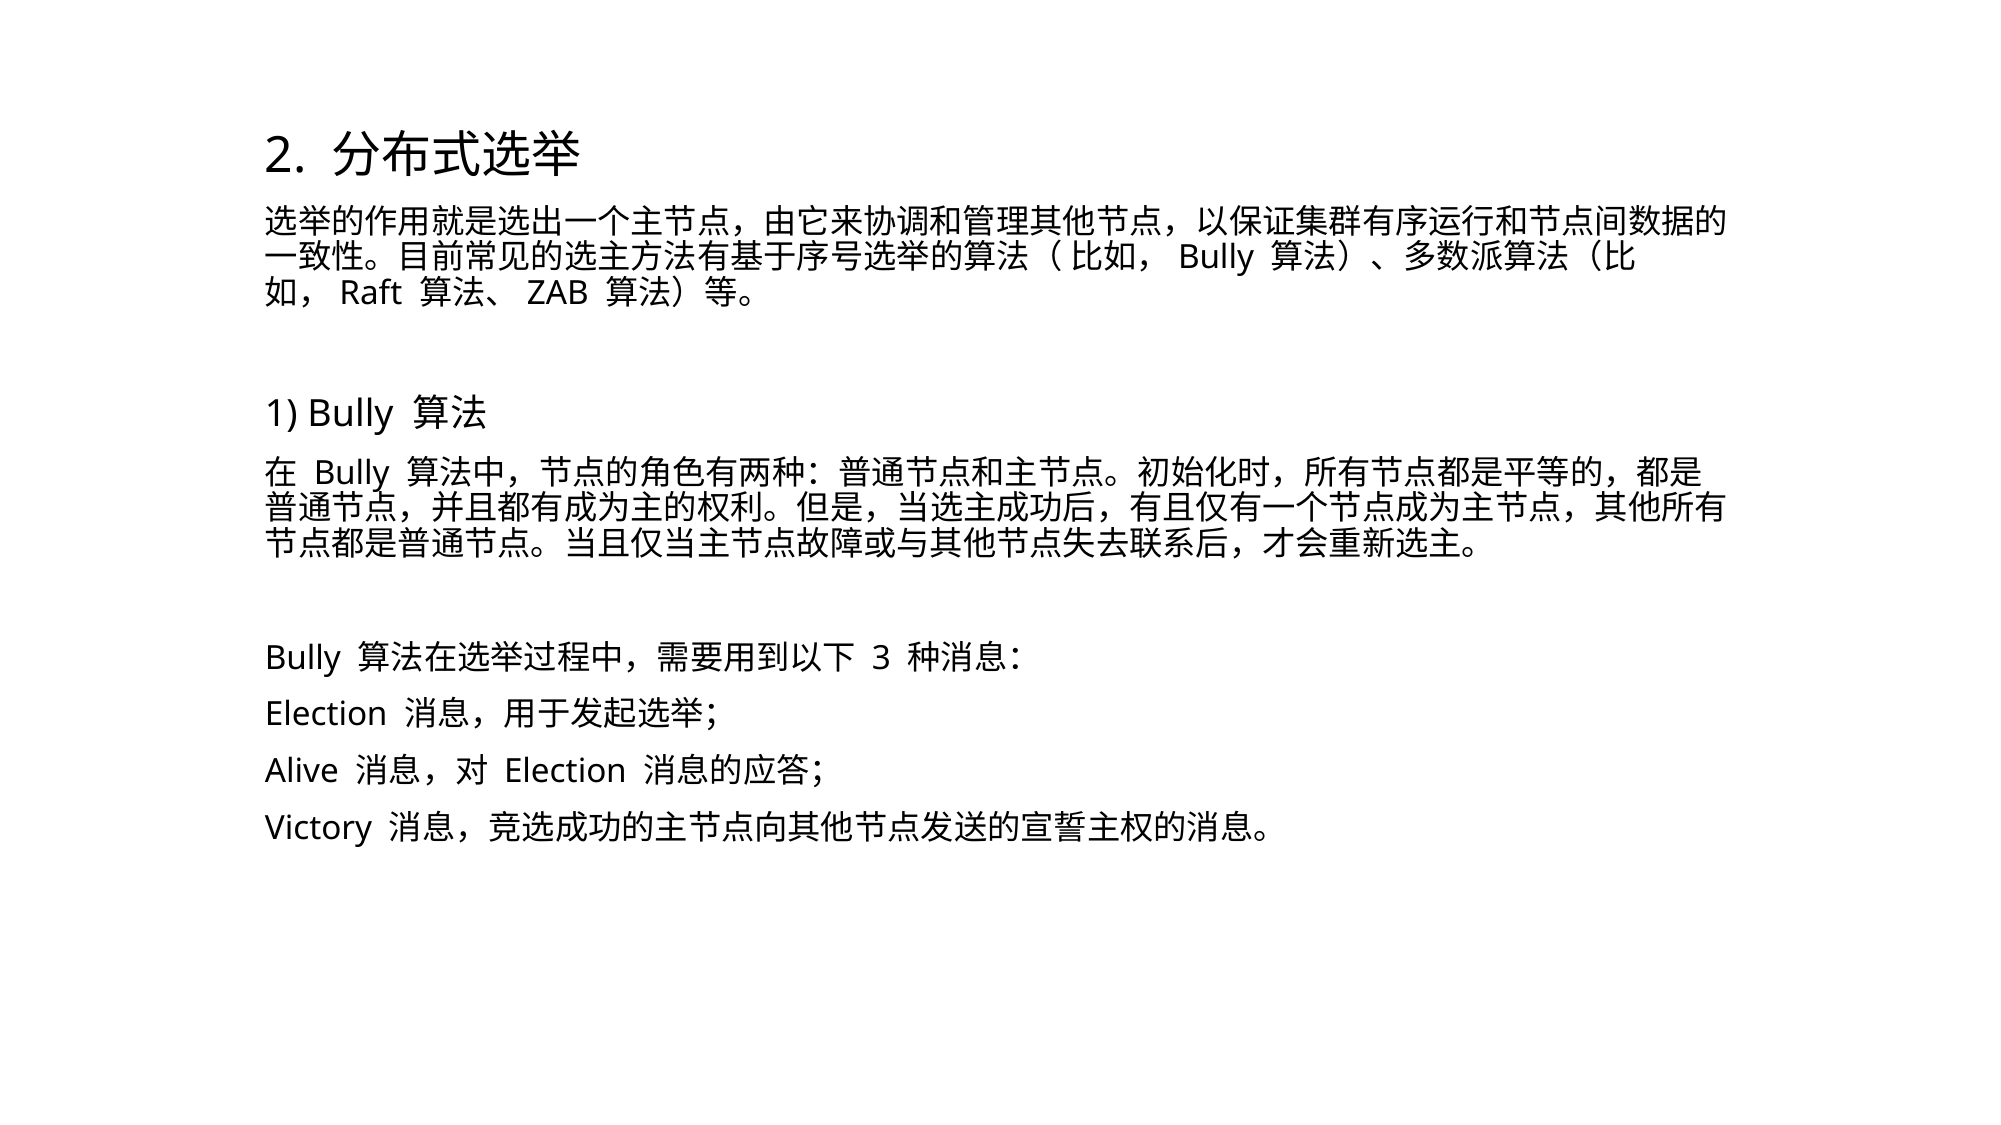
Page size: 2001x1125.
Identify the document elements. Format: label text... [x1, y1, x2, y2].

subtitle 2. 分布式选举 选举的作用就是选出一个主节点，由它来协调和管理其他节点，以保证集群有序运行和节点间数据的一致性。目前常见的选主方法有基于序号选举的算法（ 比如，Bully 算法）、多数派算法（比如，Raft 算法、ZAB 算法）等。 1) Bully 算法 在 Bully 算法中，节点的角色有两种：普通节点和主节点。初始化时，所有节点都是平等的，都是普通节点，并且都有成为主的权利。但是，当选主成功后，有且仅有一个节点成为主节点，其他所有节点都是普通节点。当且仅当主节点故障或与其他节点失去联系后，才会重新选主。 Bully 算法在选举过程中，需要用到以下 3 种消息： Election 消息，用于发起选举； Alive 消息，对 Election 消息的应答； Victory 消息，竞选成功的主节点向其他节点发送的宣誓主权的消息。 [249, 122, 1750, 1044]
